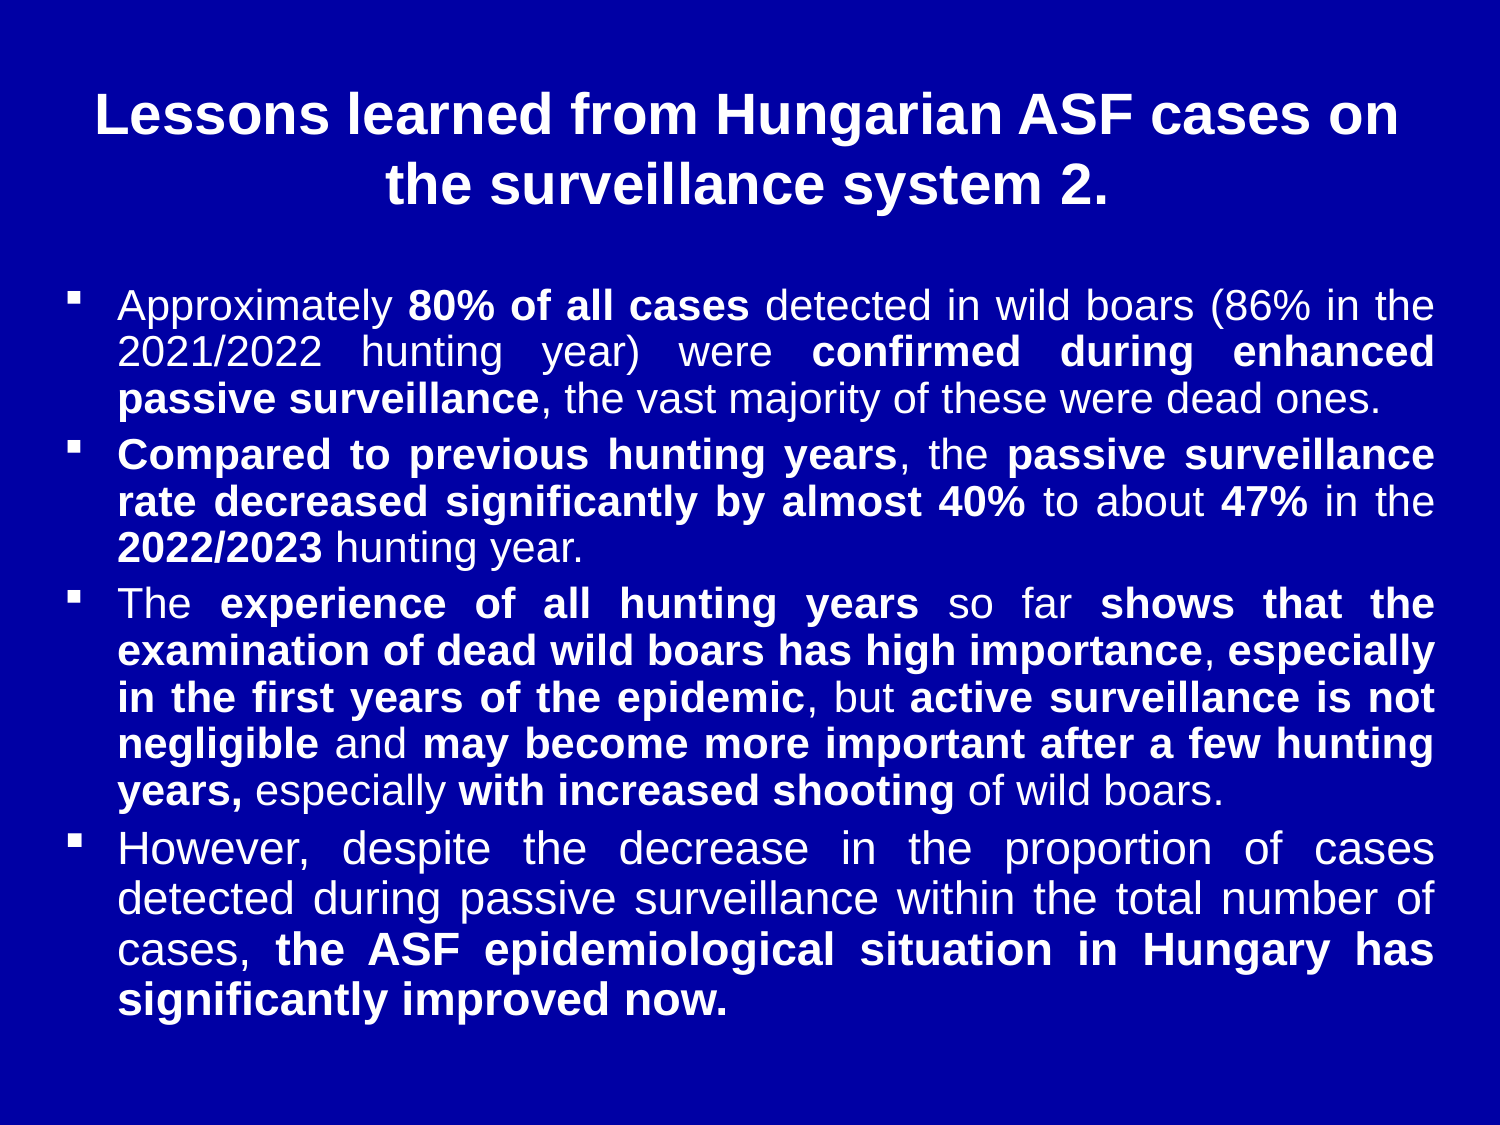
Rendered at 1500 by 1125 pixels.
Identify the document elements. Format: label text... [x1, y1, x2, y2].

list Approximately 80% of all cases detected in wild boars (86% in the 2021/2022 hunting year) were confirmed during enhanced passive surveillance, the vast majority of these were dead ones. Compared to previous hunting years, the passive surveillance rate decreased significantly by almost 40% to about 47% in the 2022/2023 hunting year. The experience of all hunting years so far shows that the examination of dead wild boars has high importance, especially in the first years of the epidemic, but active surveillance is not negligible and may become more important after a few hunting years, especially with increased shooting of wild boars. However, despite the decrease in the proportion of cases detected during passive surveillance within the total number of cases, the ASF epidemiological situation in Hungary has significantly improved now. [49, 275, 1451, 1071]
title Lessons learned from Hungarian ASF cases on the surveillance system 2. [49, 37, 1446, 255]
